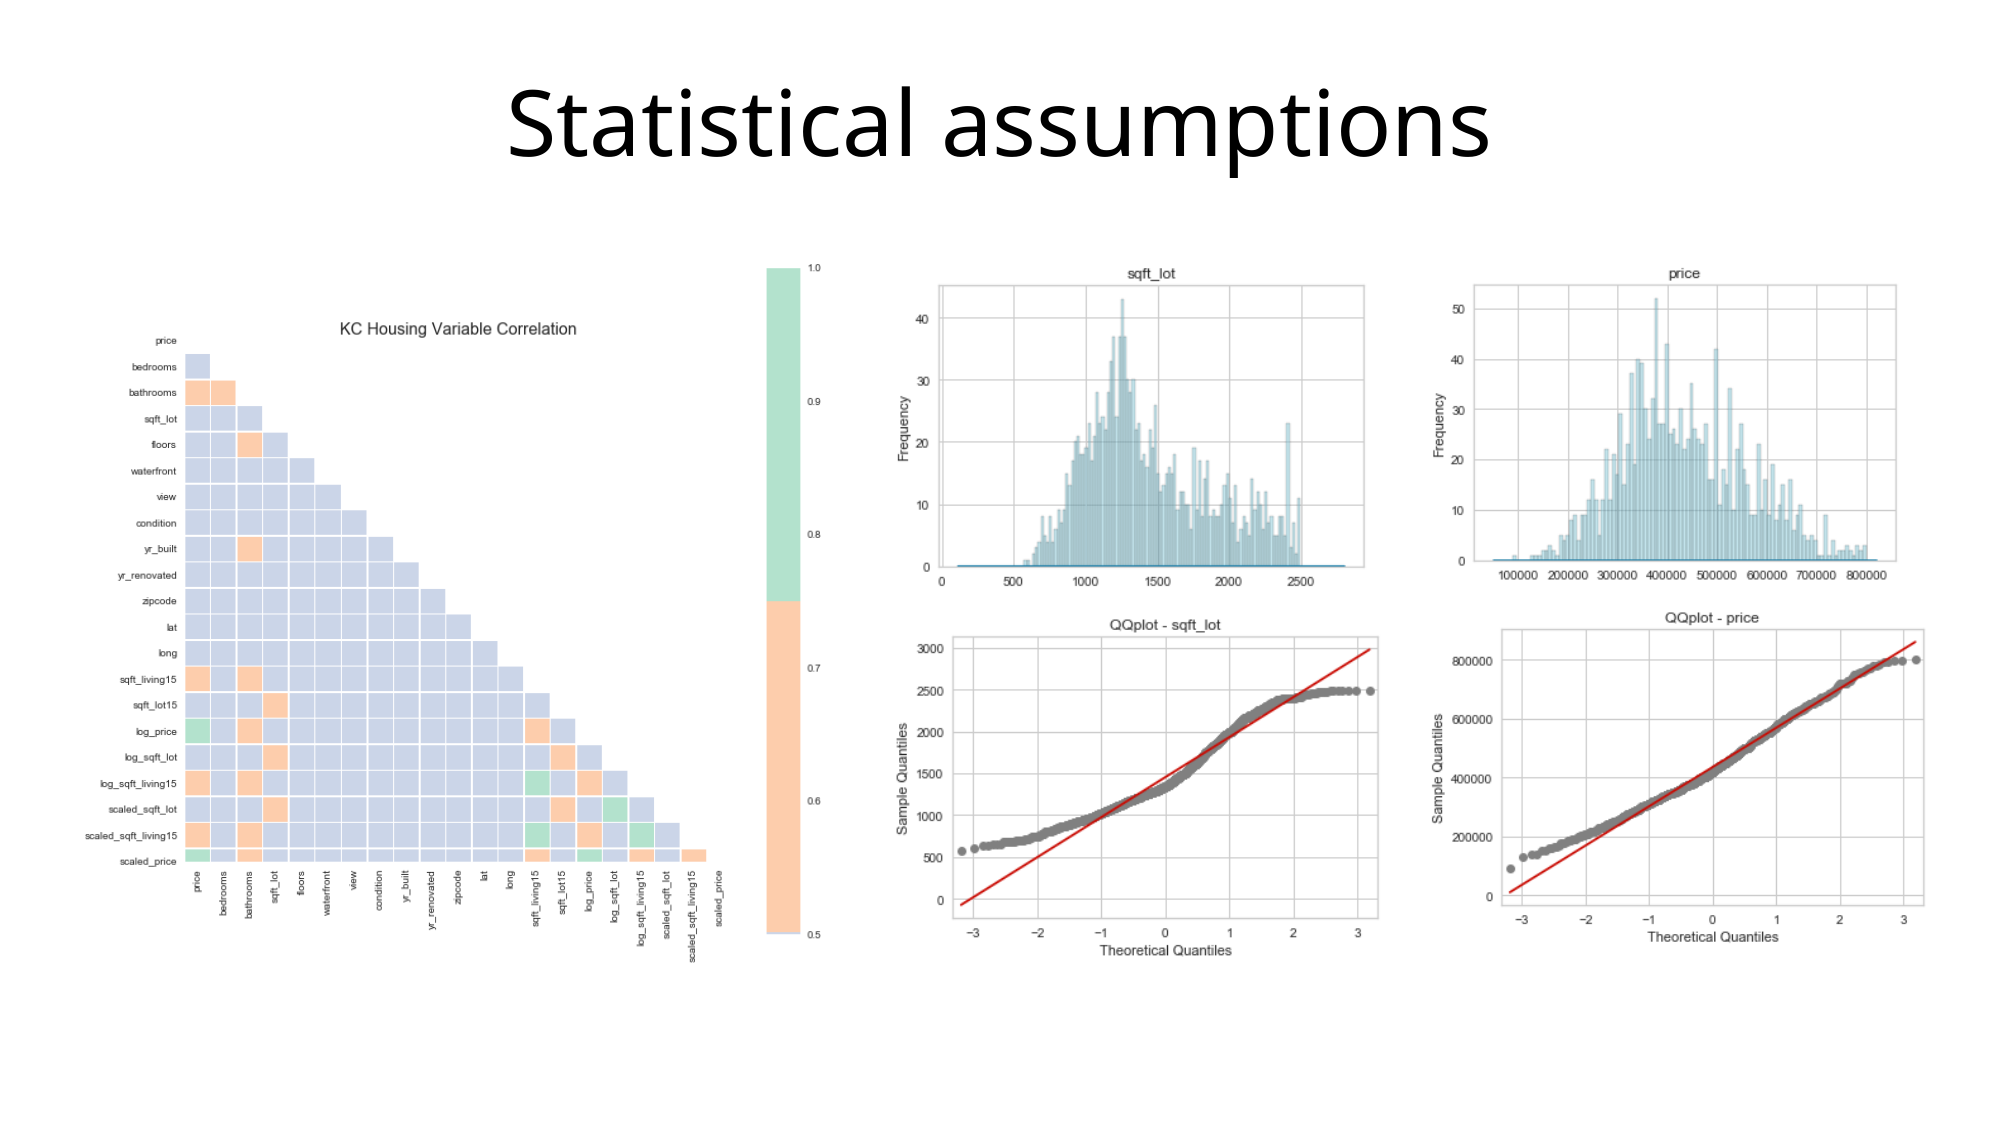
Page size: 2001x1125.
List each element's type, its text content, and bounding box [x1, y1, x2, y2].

picture [81, 258, 1980, 971]
title Statistical assumptions [137, 18, 1863, 236]
